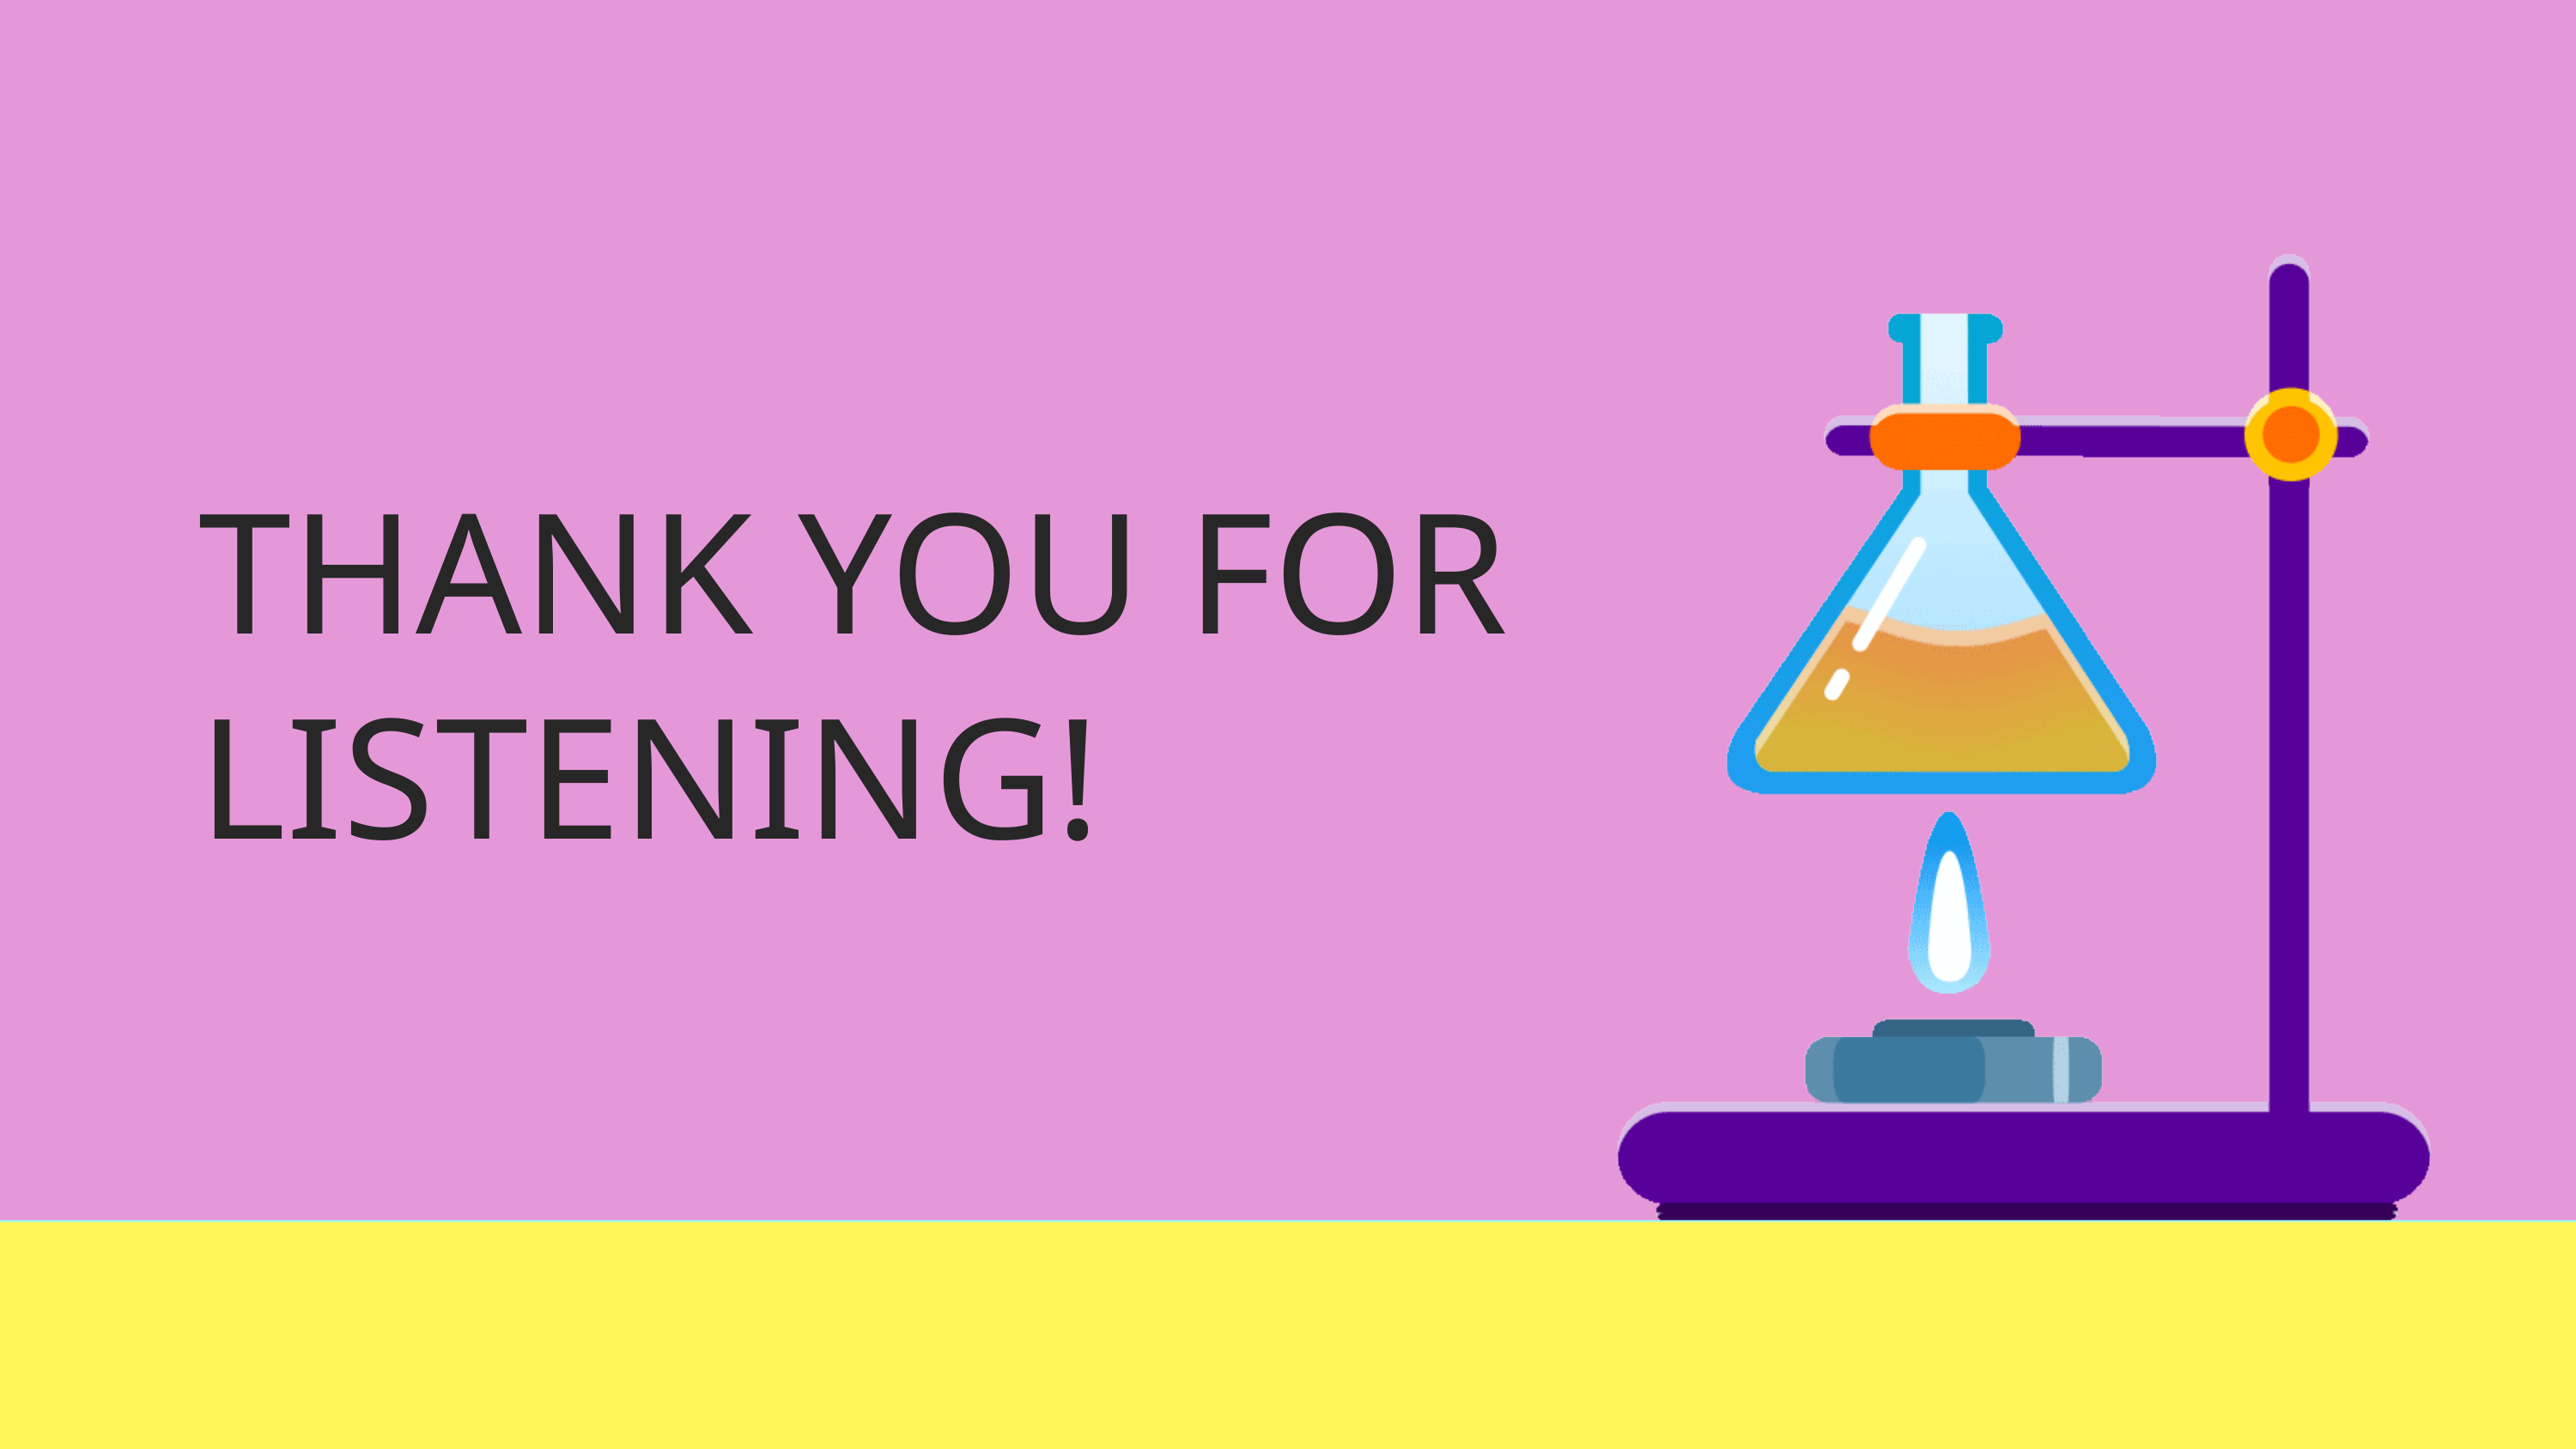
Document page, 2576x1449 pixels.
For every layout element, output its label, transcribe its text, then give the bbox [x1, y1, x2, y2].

picture [1617, 252, 2432, 1220]
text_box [0, 1220, 2576, 1449]
text_box THANK YOU FOR LISTENING! [198, 462, 1586, 873]
